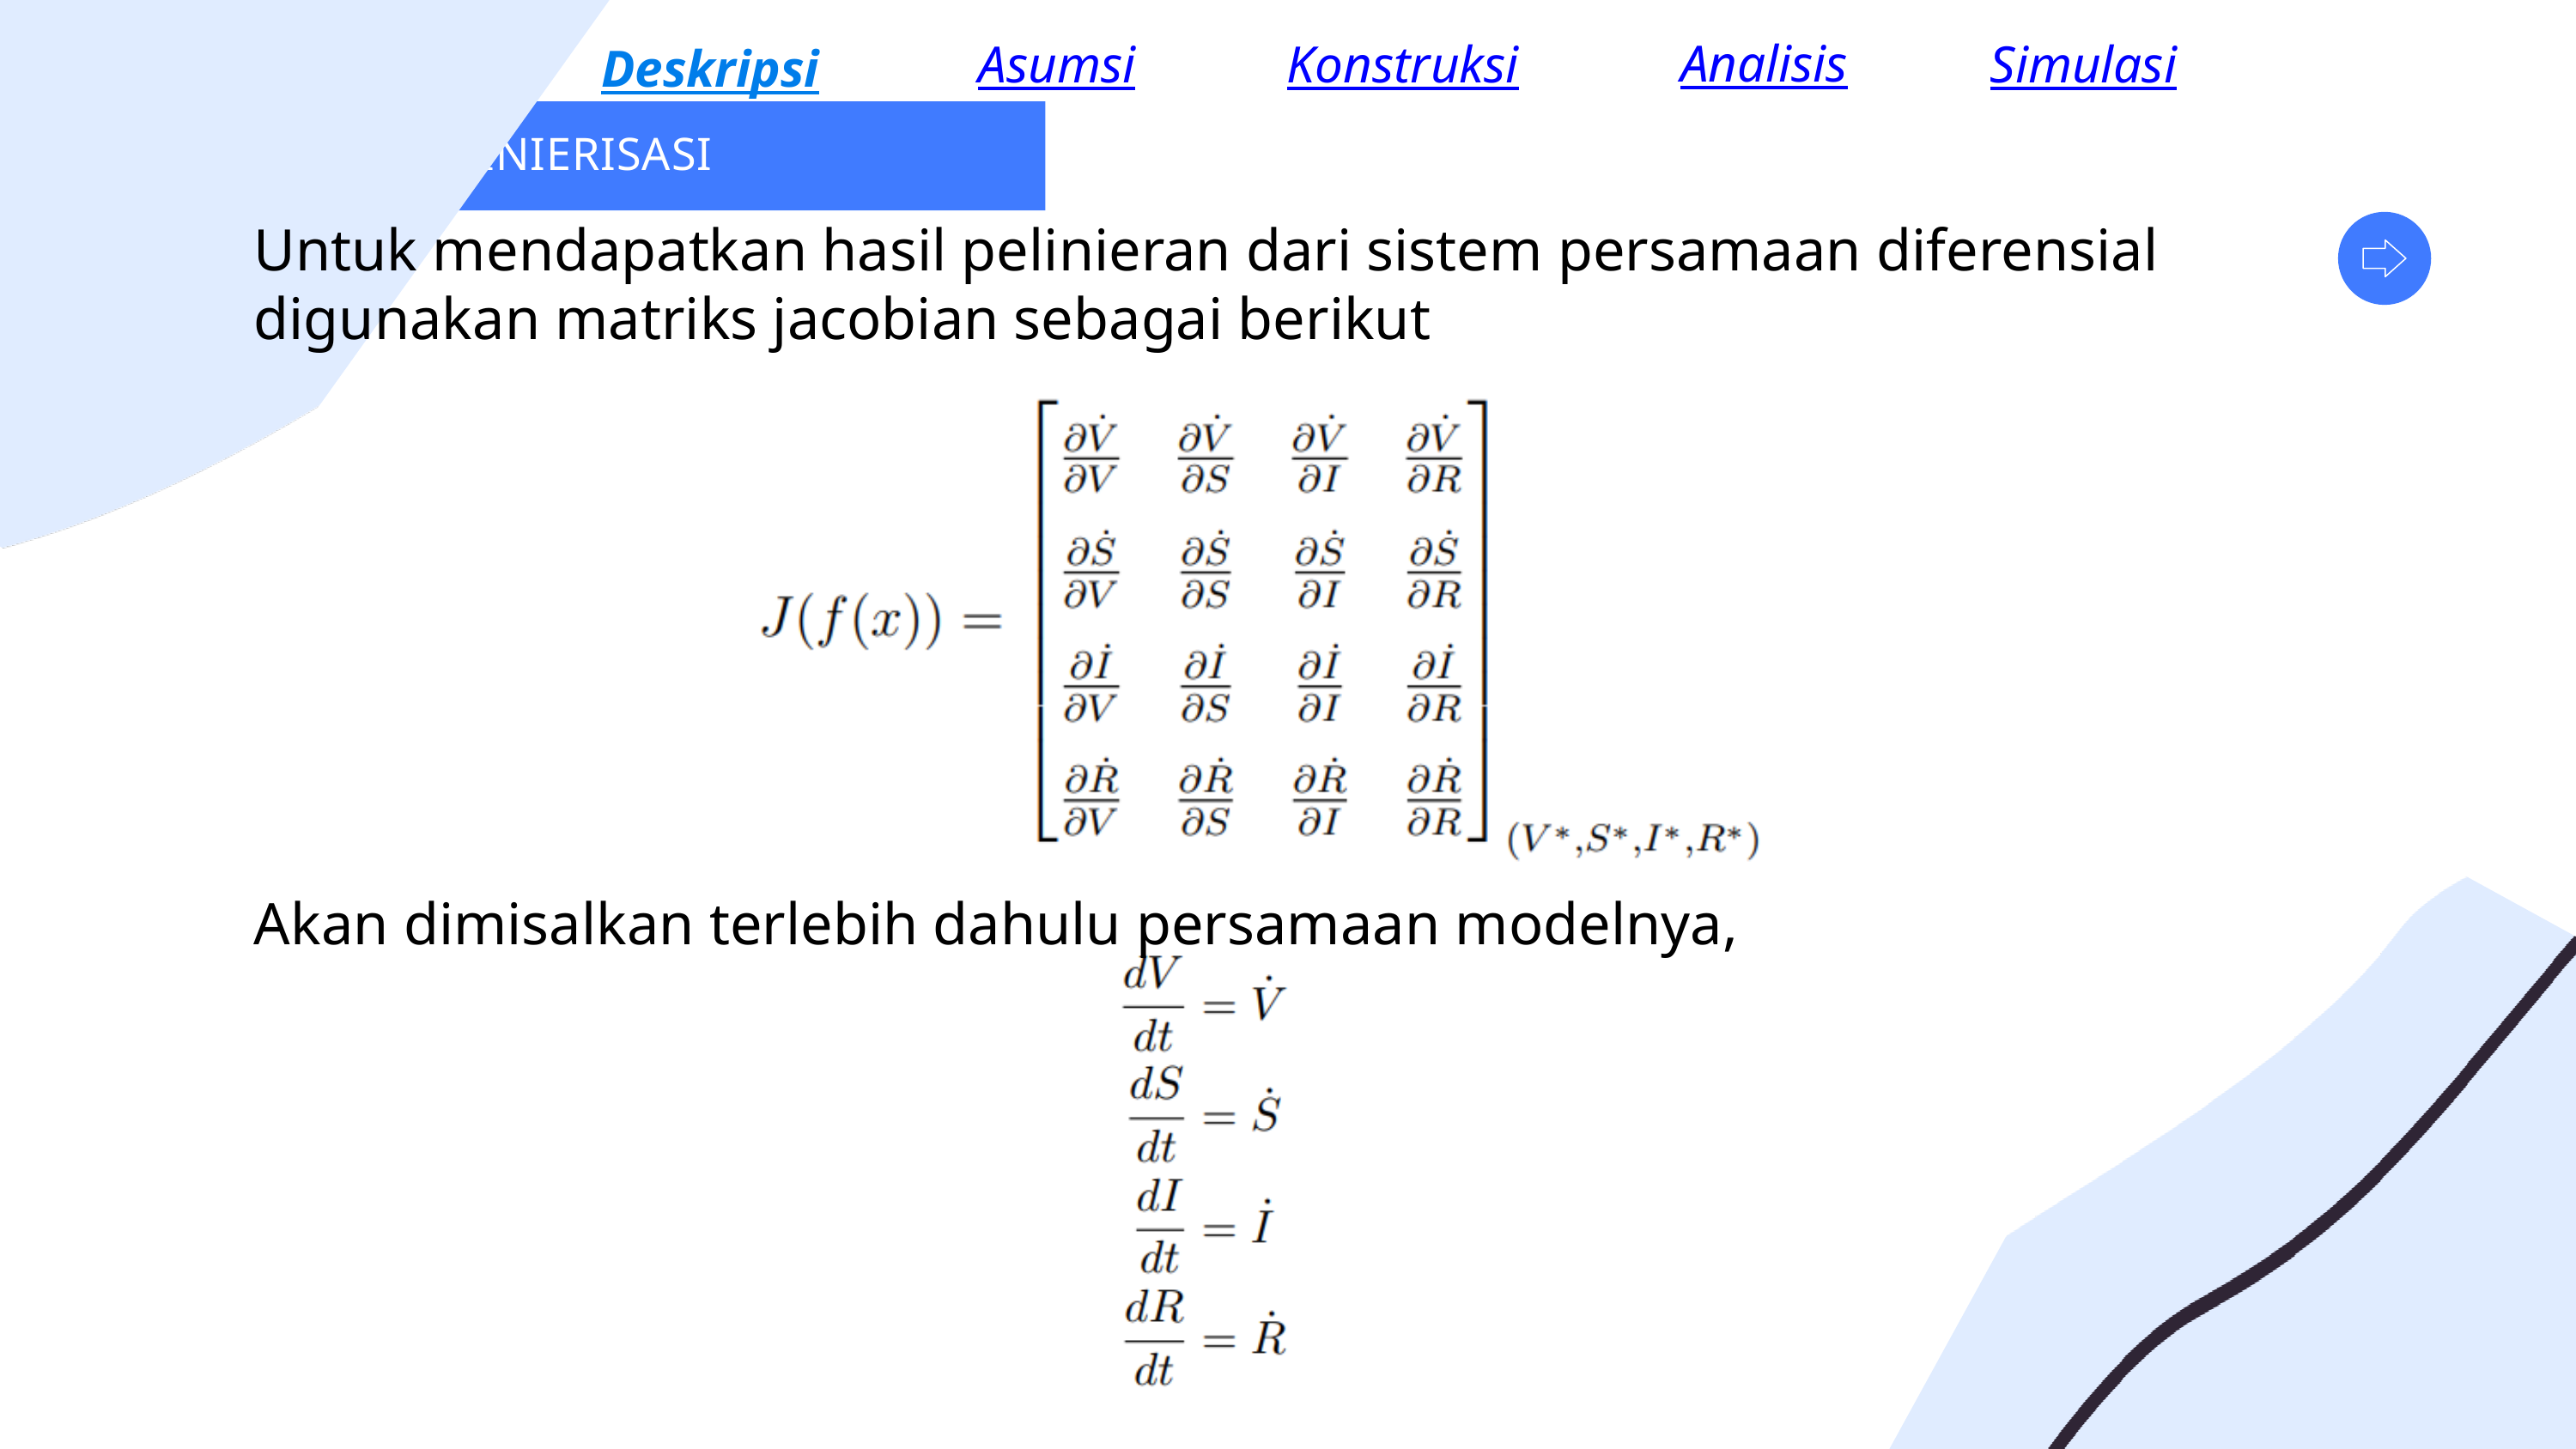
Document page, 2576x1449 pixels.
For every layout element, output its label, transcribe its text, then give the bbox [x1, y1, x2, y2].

text_box Akan dimisalkan terlebih dahulu persamaan modelnya, [241, 881, 1915, 962]
text_box [1889, 766, 2576, 1449]
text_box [517, 33, 2339, 100]
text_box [2337, 211, 2432, 306]
picture [1106, 925, 1321, 1401]
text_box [201, 100, 1213, 211]
text_box [0, 0, 610, 650]
text_box Untuk mendapatkan hasil pelinieran dari sistem persamaan diferensial digunakan matriks jacobian sebagai berikut [241, 207, 2335, 358]
picture [702, 361, 1815, 868]
